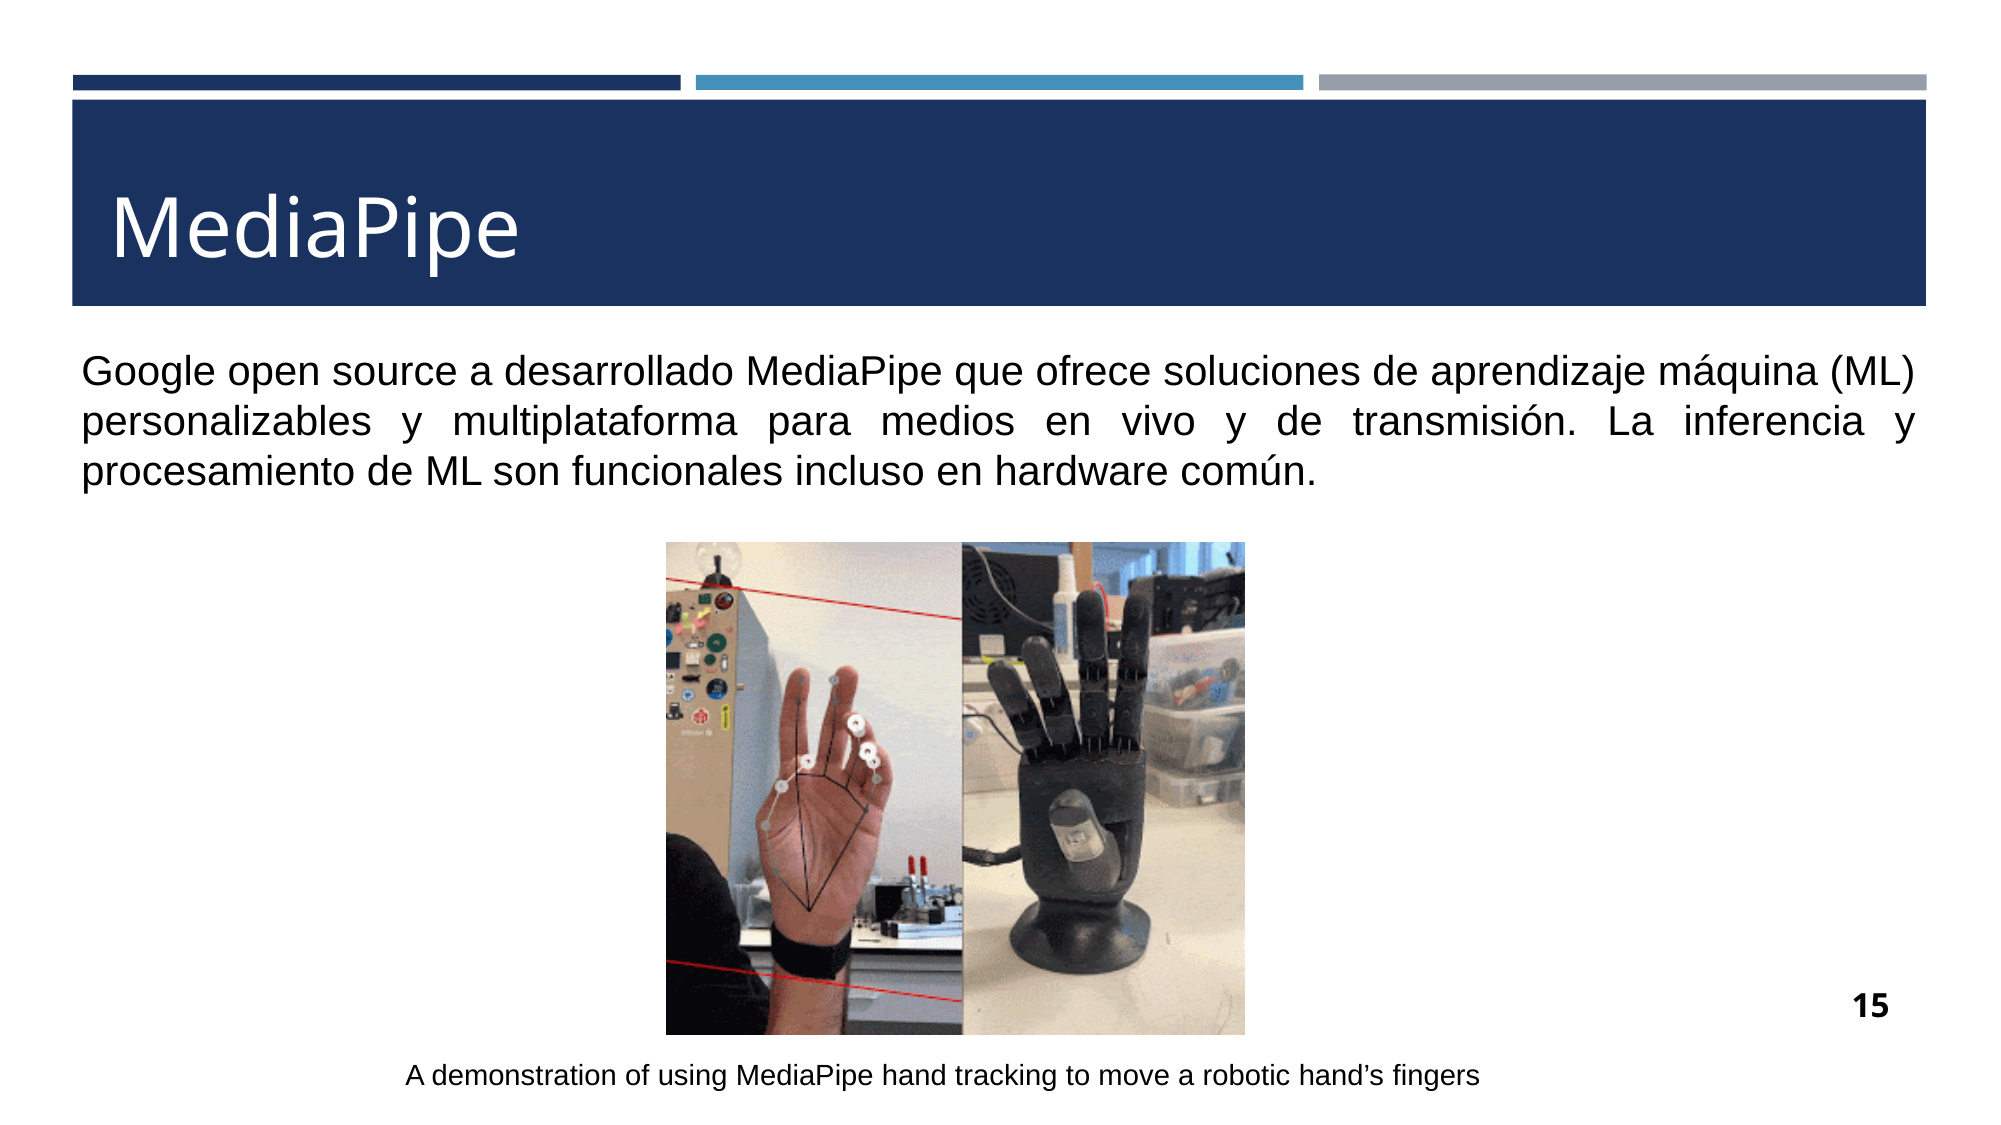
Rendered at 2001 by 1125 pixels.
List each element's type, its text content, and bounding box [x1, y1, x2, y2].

title MediaPipe [94, 119, 1904, 282]
slide_number 15 [1732, 977, 1905, 1037]
text_box Google open source a desarrollado MediaPipe que ofrece soluciones de aprendizaje máquina (ML) personalizables y multiplataforma para medios en vivo y de transmisión. La inferencia y procesamiento de ML son funcionales incluso en hardware común. [66, 336, 1932, 502]
picture [666, 541, 1245, 1036]
text_box A demonstration of using MediaPipe hand tracking to move a robotic hand’s fingers [390, 1048, 1668, 1099]
